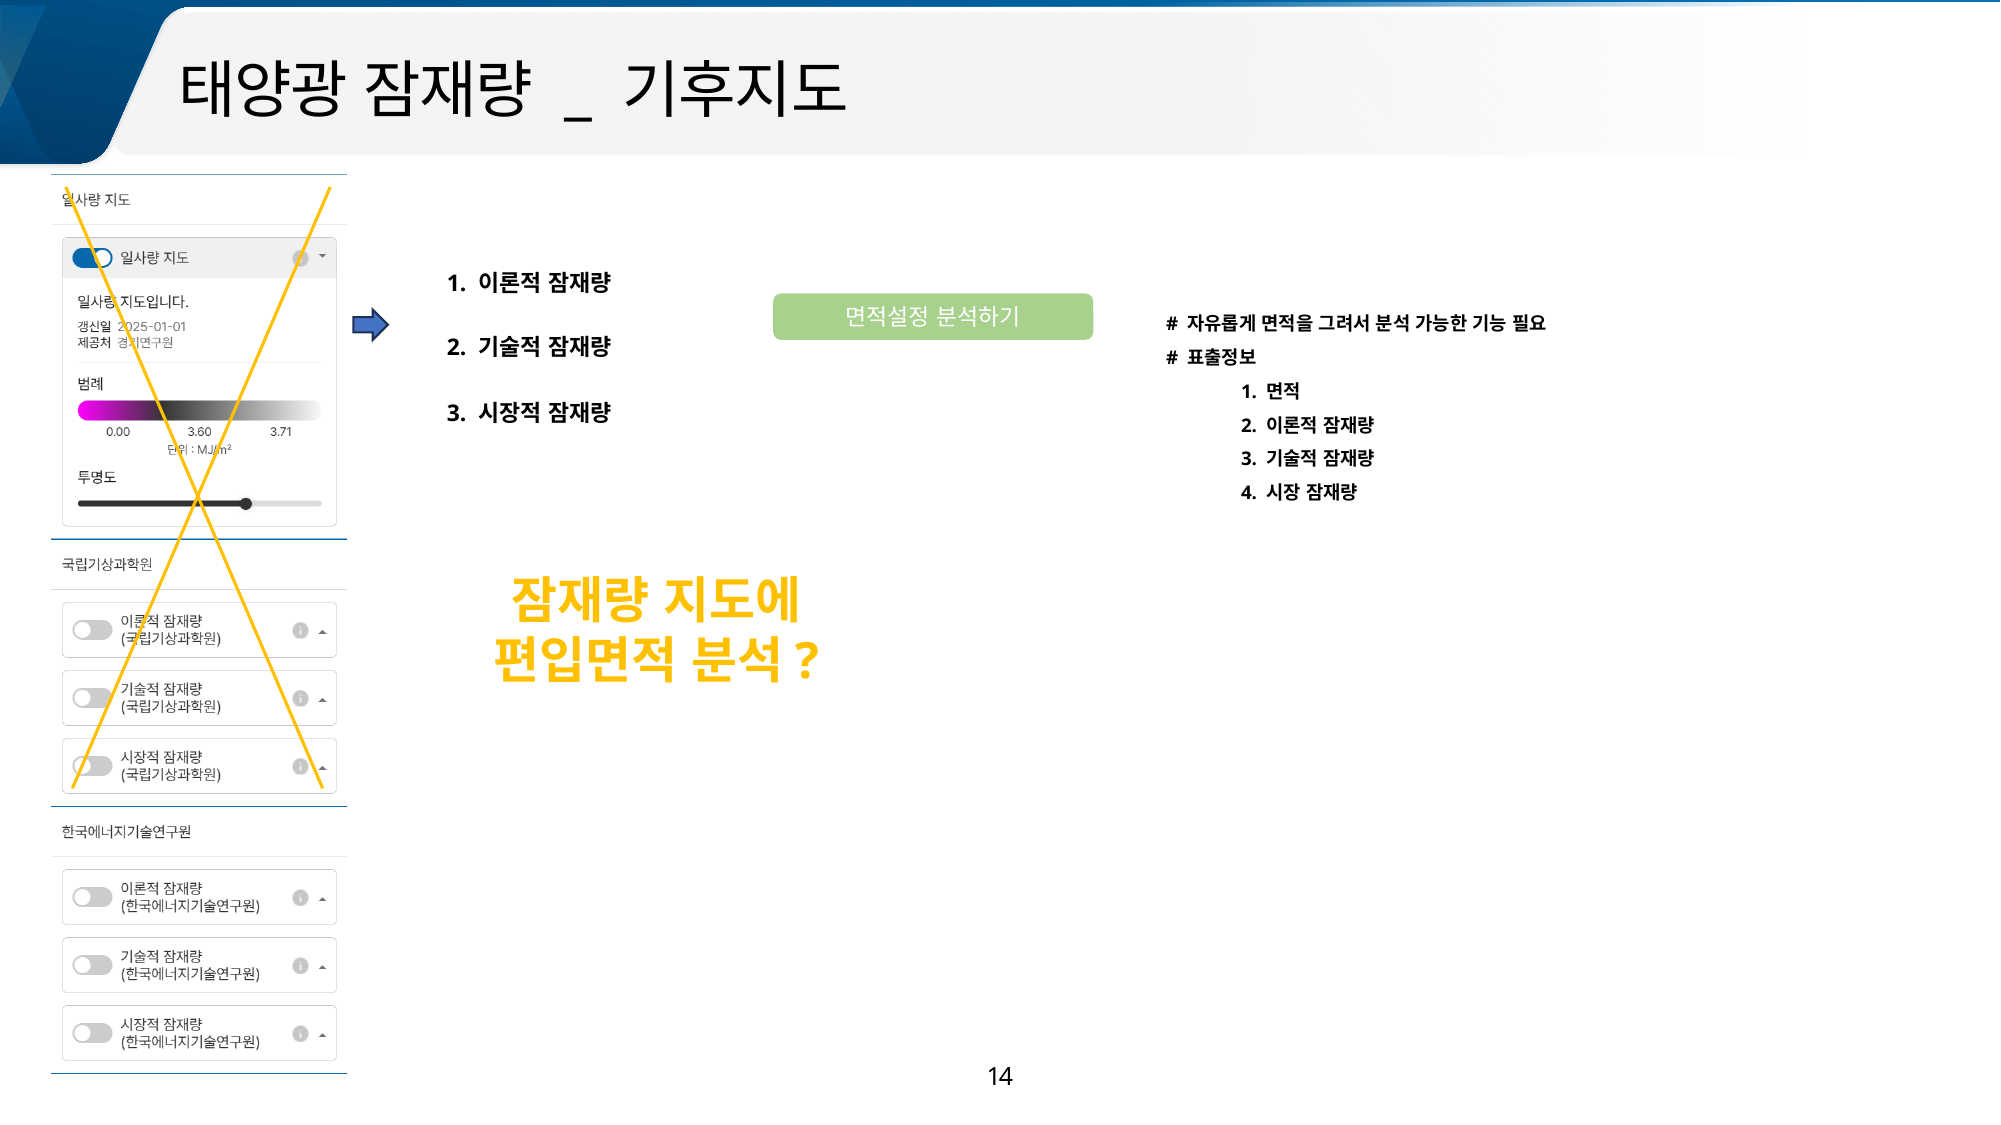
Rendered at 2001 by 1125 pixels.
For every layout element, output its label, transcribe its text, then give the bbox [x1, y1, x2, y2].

text_box 1. 이론적 잠재량 [432, 247, 830, 304]
text_box 태양광 잠재량 _ 기후지도 [178, 49, 1551, 125]
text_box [65, 186, 323, 789]
text_box [352, 307, 390, 343]
text_box 면적설정 분석하기 [772, 292, 1095, 341]
text_box 2. 기술적 잠재량 [432, 311, 830, 368]
text_box # 자유롭게 면적을 그려서 분석 가능한 기능 필요 # 표출정보 1. 면적 2. 이론적 잠재량 3. 기술적 잠재량 4. 시장 잠재량 [1151, 293, 1686, 511]
picture [50, 172, 347, 1085]
text_box 잠재량 지도에 편입면적 분석? [464, 553, 850, 705]
text_box 3. 시장적 잠재량 [432, 377, 830, 434]
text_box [323, 186, 331, 789]
